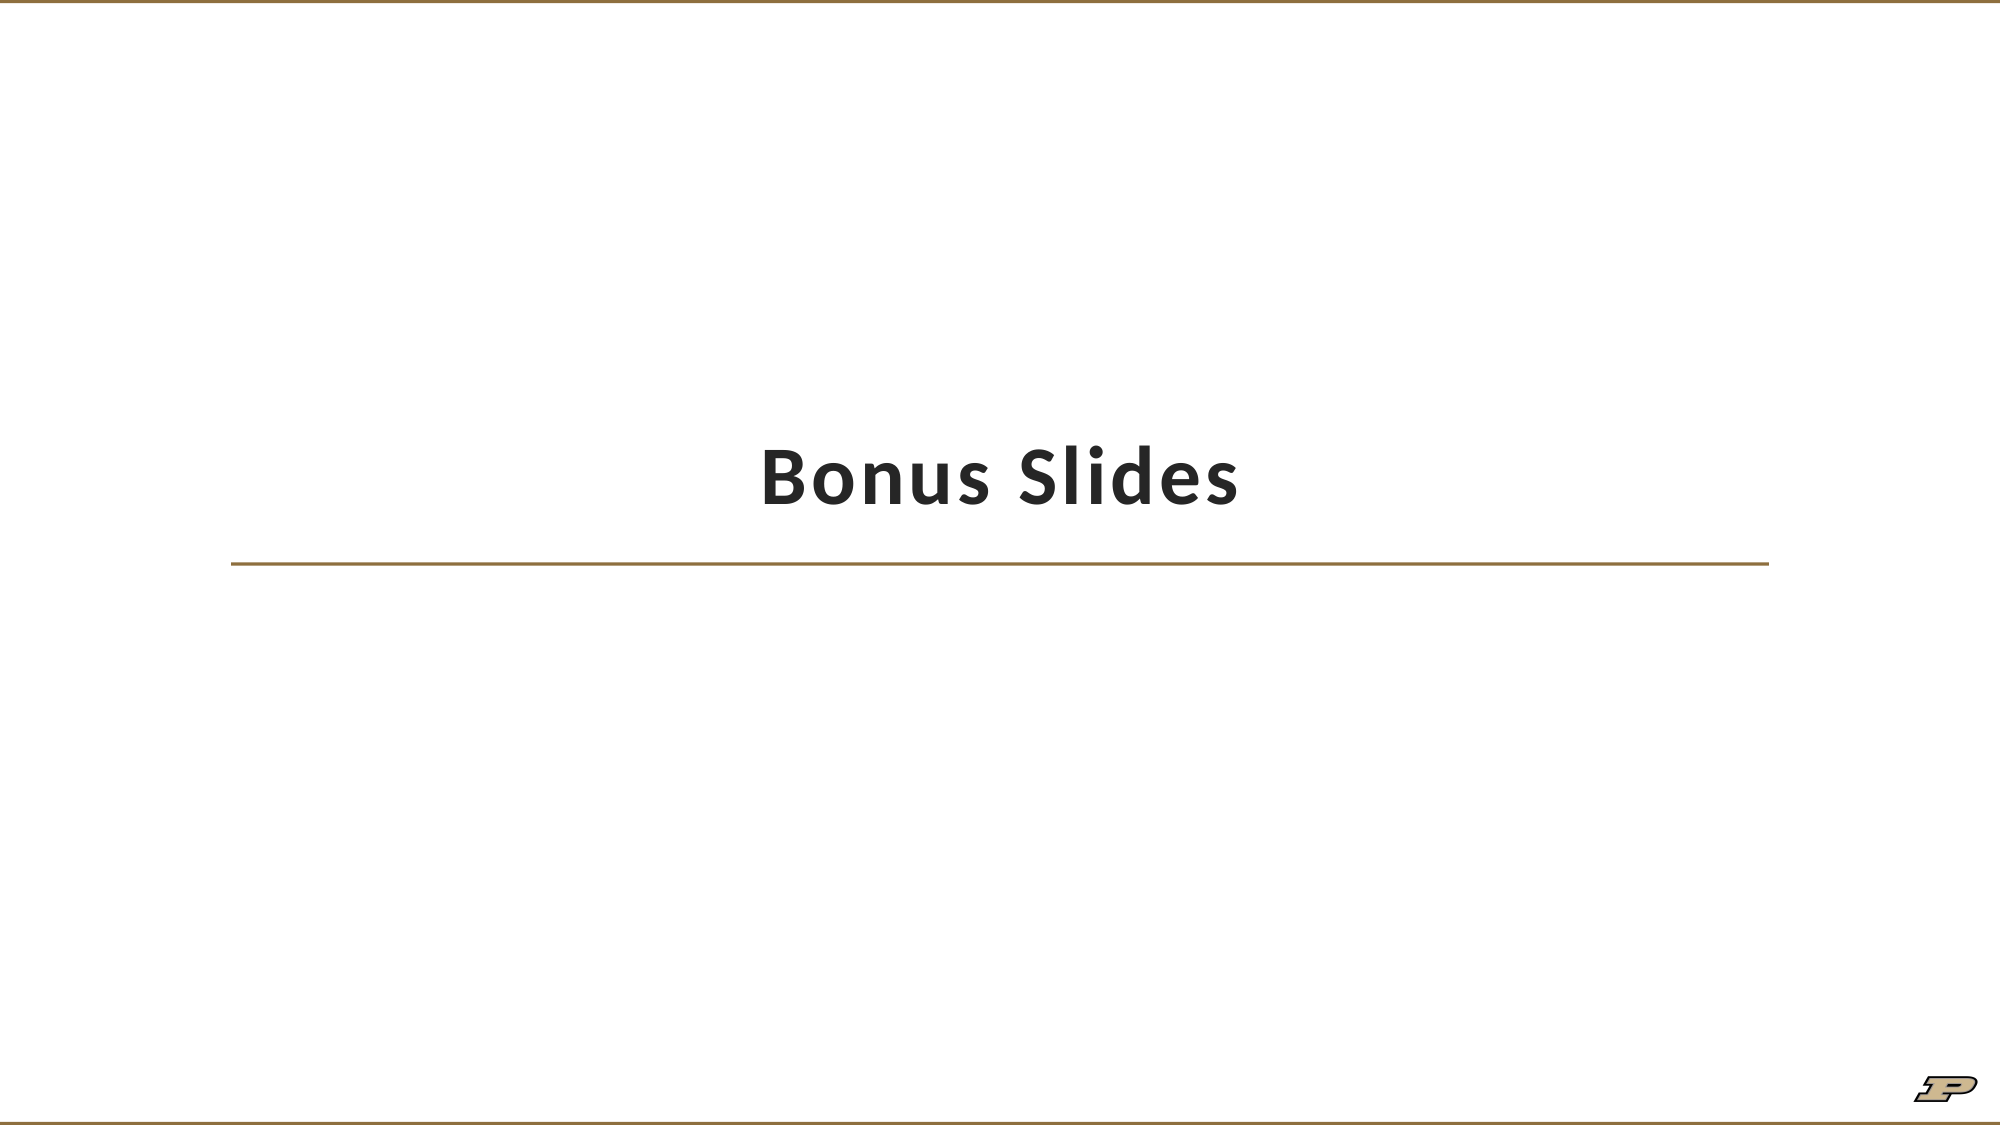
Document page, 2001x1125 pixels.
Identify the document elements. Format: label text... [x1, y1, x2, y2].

title Bonus Slides [147, 400, 1853, 565]
picture [1913, 1076, 1978, 1102]
